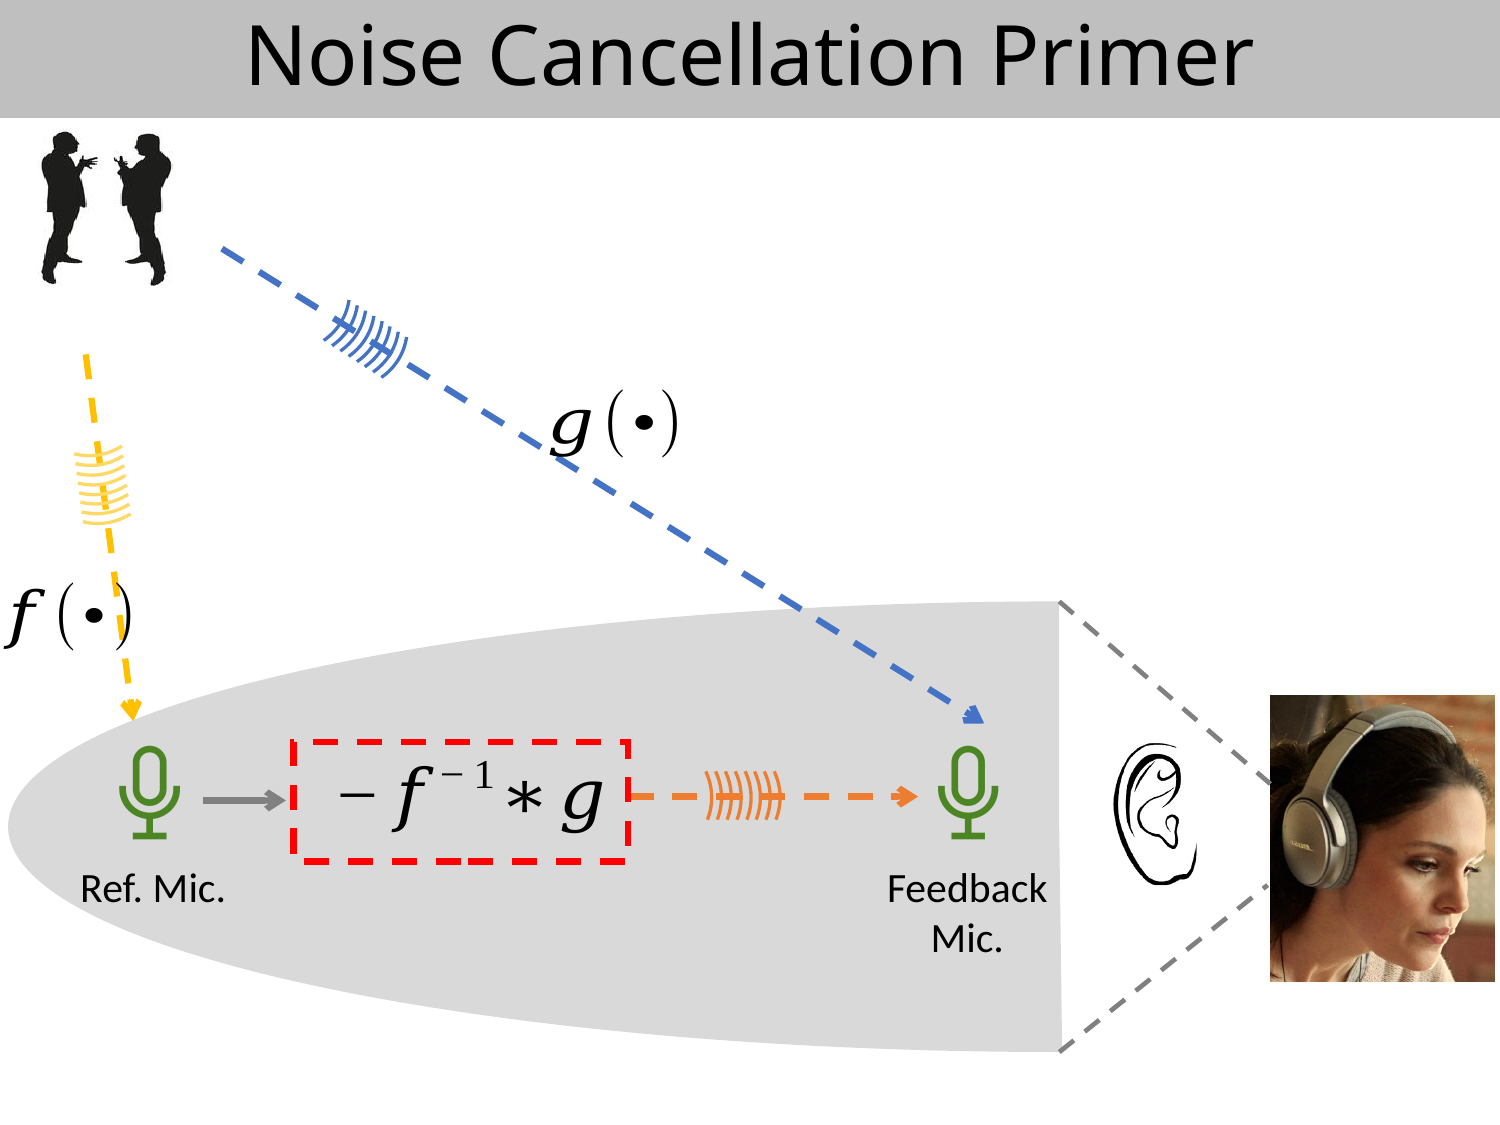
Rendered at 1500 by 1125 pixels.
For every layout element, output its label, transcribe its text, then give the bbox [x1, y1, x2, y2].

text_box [221, 248, 985, 724]
text_box Feedback Mic. [844, 853, 1091, 969]
picture [36, 128, 193, 288]
text_box [292, 741, 629, 862]
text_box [85, 491, 134, 722]
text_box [1059, 884, 1268, 1052]
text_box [223, 250, 414, 371]
picture [1096, 784, 1221, 884]
text_box [7, 600, 1061, 1054]
picture [918, 739, 1025, 846]
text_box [85, 354, 134, 367]
picture [99, 739, 207, 846]
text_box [590, 735, 781, 858]
picture [1270, 695, 1495, 982]
text_box Ref. Mic. [29, 853, 277, 919]
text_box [1059, 601, 1271, 784]
title Noise Cancellation Primer [0, 0, 1500, 118]
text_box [0, 367, 189, 491]
